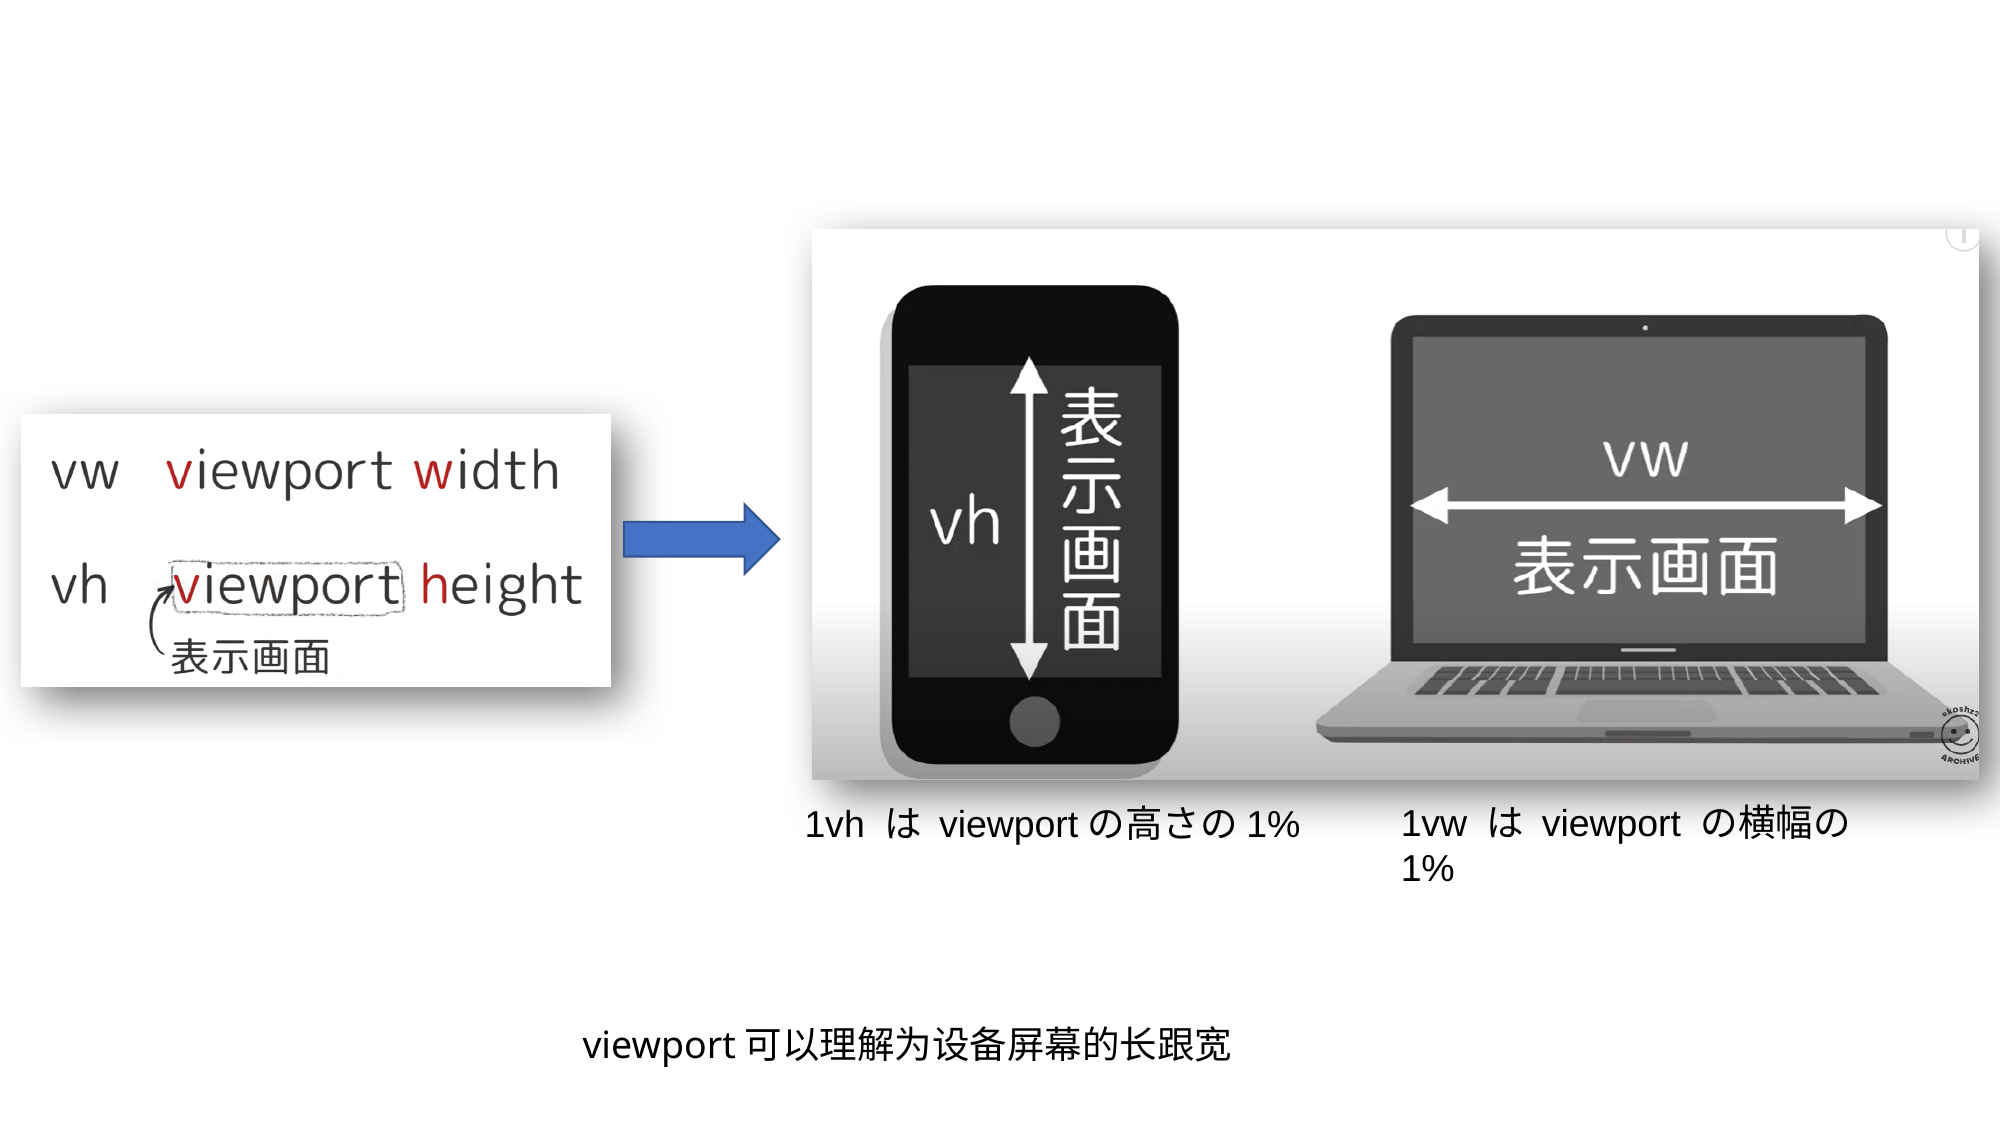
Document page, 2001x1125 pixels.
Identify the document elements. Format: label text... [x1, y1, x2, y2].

text_box [622, 502, 781, 577]
picture [812, 228, 1979, 780]
text_box 1vh は viewportの高さの1% [789, 792, 1317, 853]
text_box viewport可以理解为设备屏幕的长跟宽 [567, 1014, 1317, 1074]
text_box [21, 414, 611, 687]
text_box 1vw は viewport の横幅の1% [1386, 791, 1927, 897]
